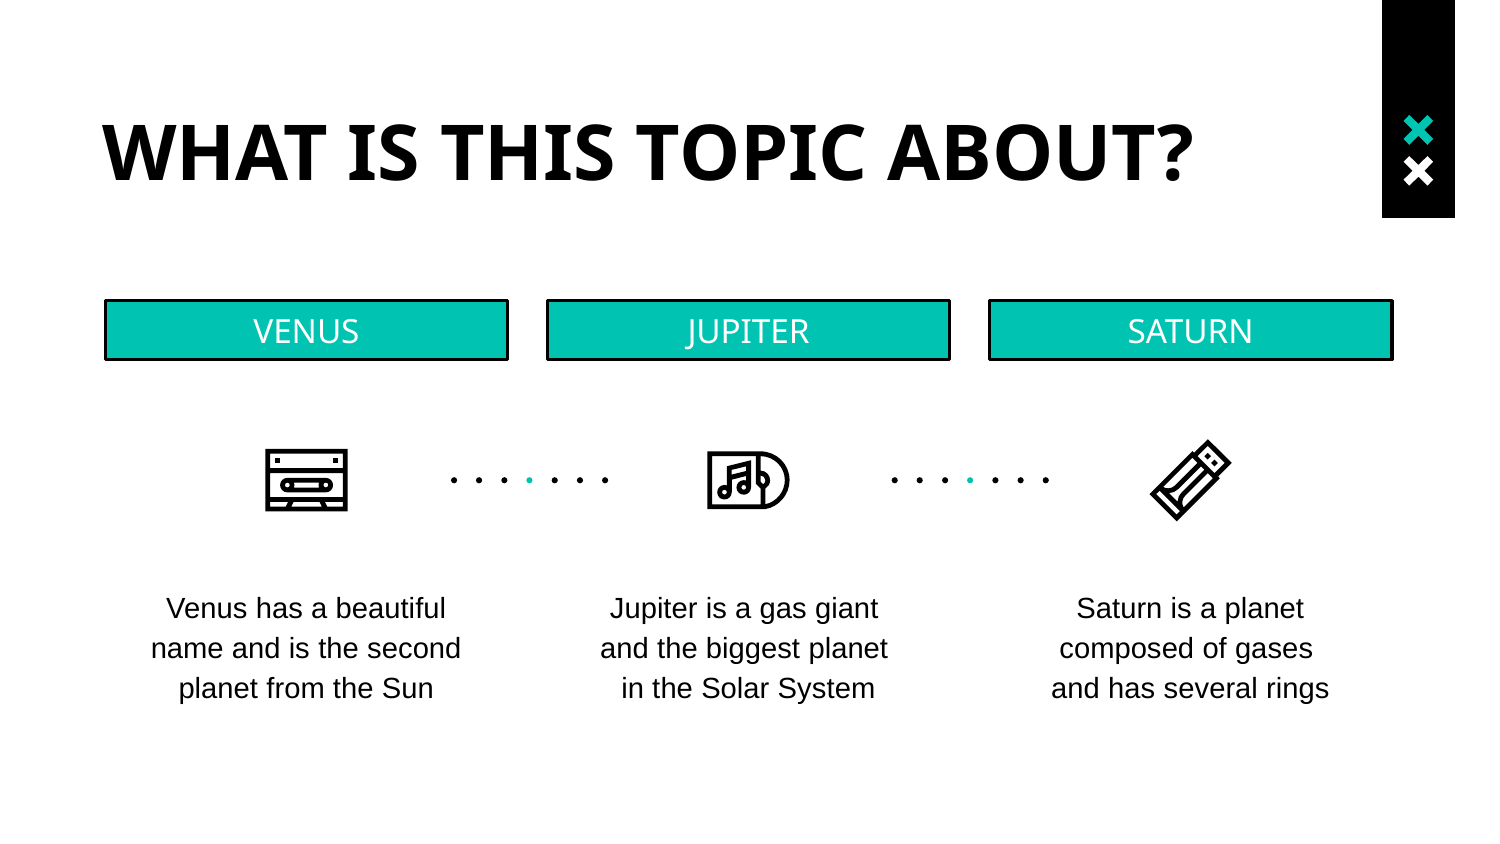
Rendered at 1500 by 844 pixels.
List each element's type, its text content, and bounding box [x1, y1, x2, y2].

subtitle JUPITER [546, 299, 951, 361]
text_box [450, 476, 609, 484]
subtitle VENUS [104, 299, 509, 361]
subtitle Venus has a beautiful name and is the second planet from the Sun [105, 568, 508, 699]
title WHAT IS THIS TOPIC ABOUT? [86, 88, 1416, 208]
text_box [265, 448, 348, 512]
subtitle Saturn is a planet composed of gases and has several rings [989, 568, 1392, 699]
subtitle Jupiter is a gas giant and the biggest planet in the Solar System [547, 568, 950, 699]
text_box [707, 451, 790, 510]
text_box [1149, 438, 1232, 522]
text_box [891, 476, 1050, 484]
subtitle SATURN [988, 299, 1394, 361]
